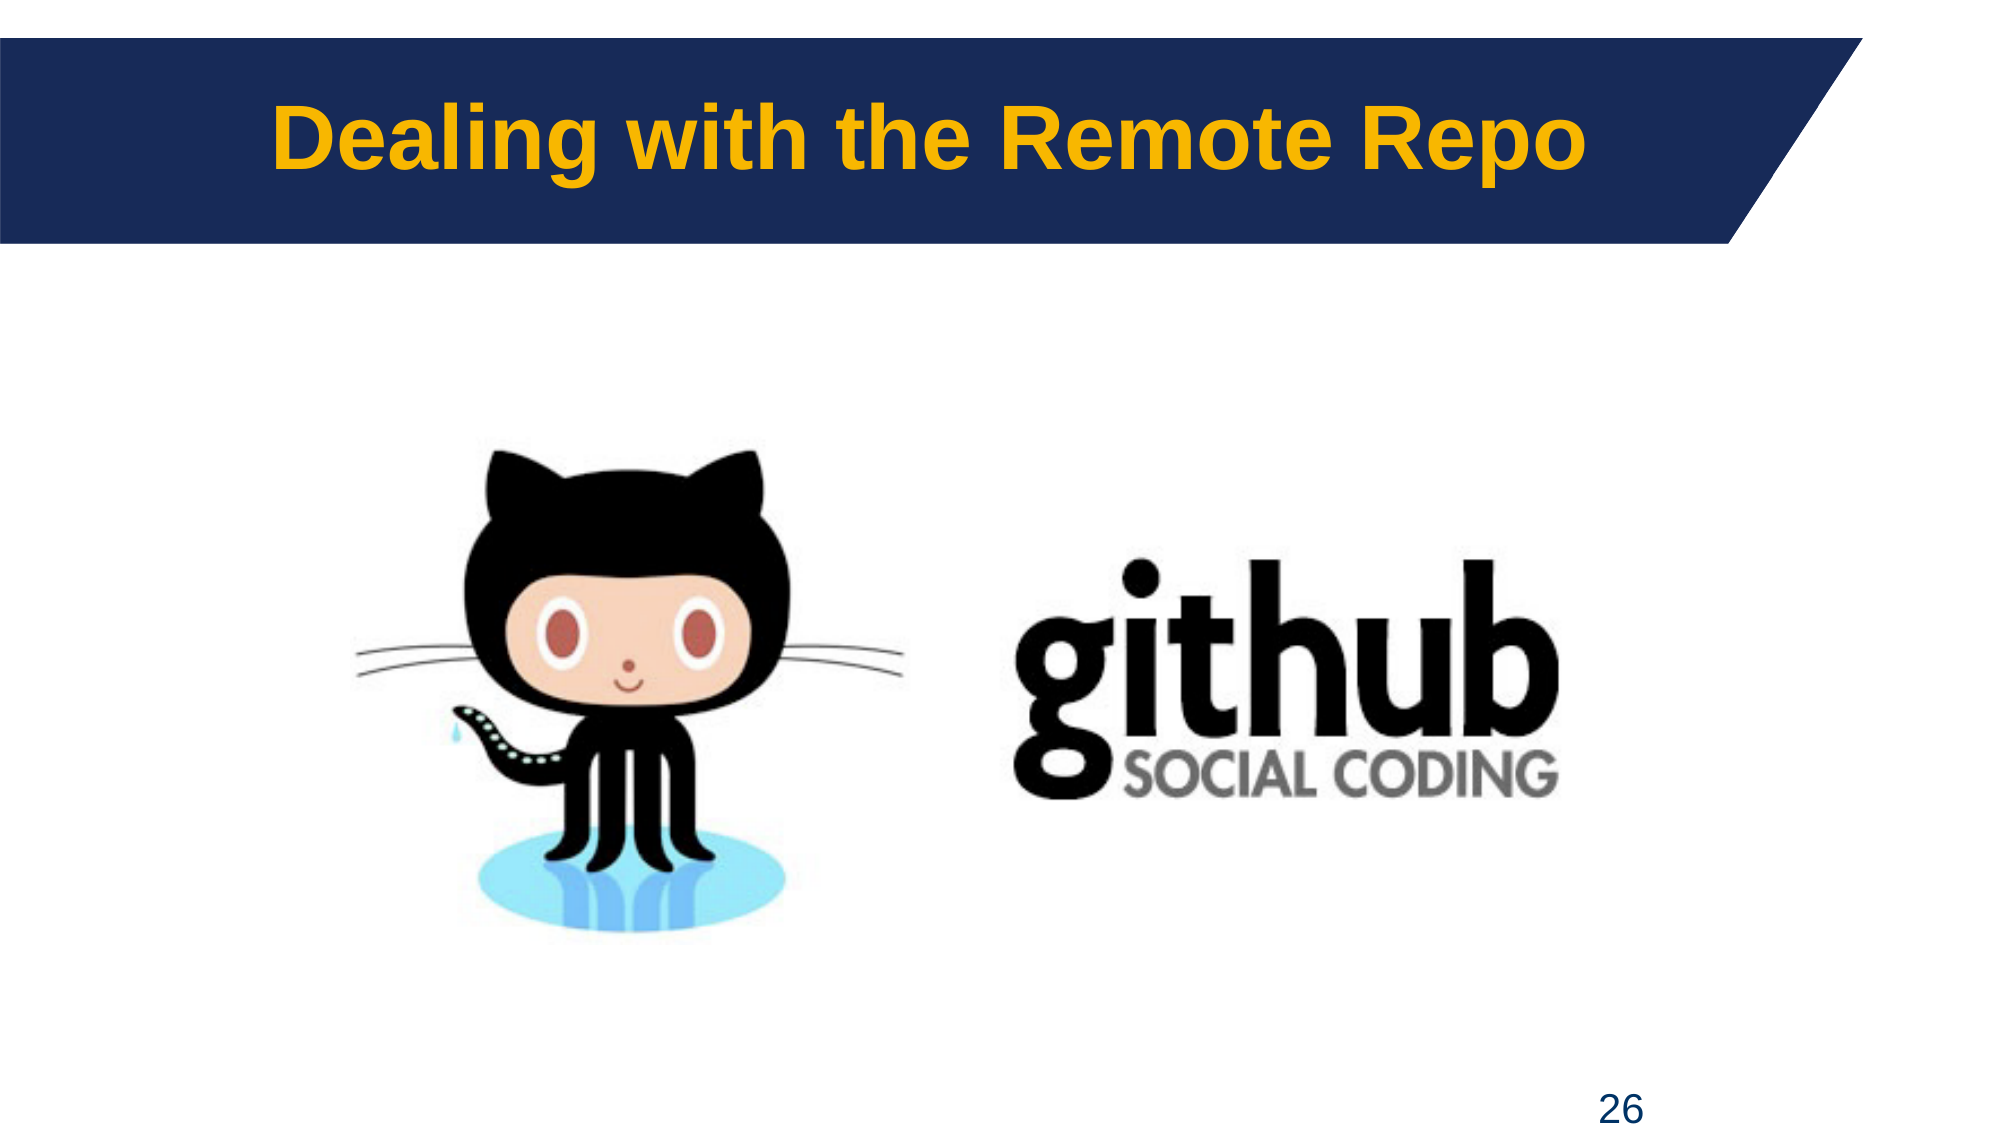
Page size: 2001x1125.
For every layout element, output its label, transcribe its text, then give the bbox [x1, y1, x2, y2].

picture [0, 38, 1863, 244]
title Dealing with the Remote Repo [137, 59, 1724, 221]
slide_number 26 [1583, 1074, 2000, 1125]
picture [350, 420, 1707, 945]
